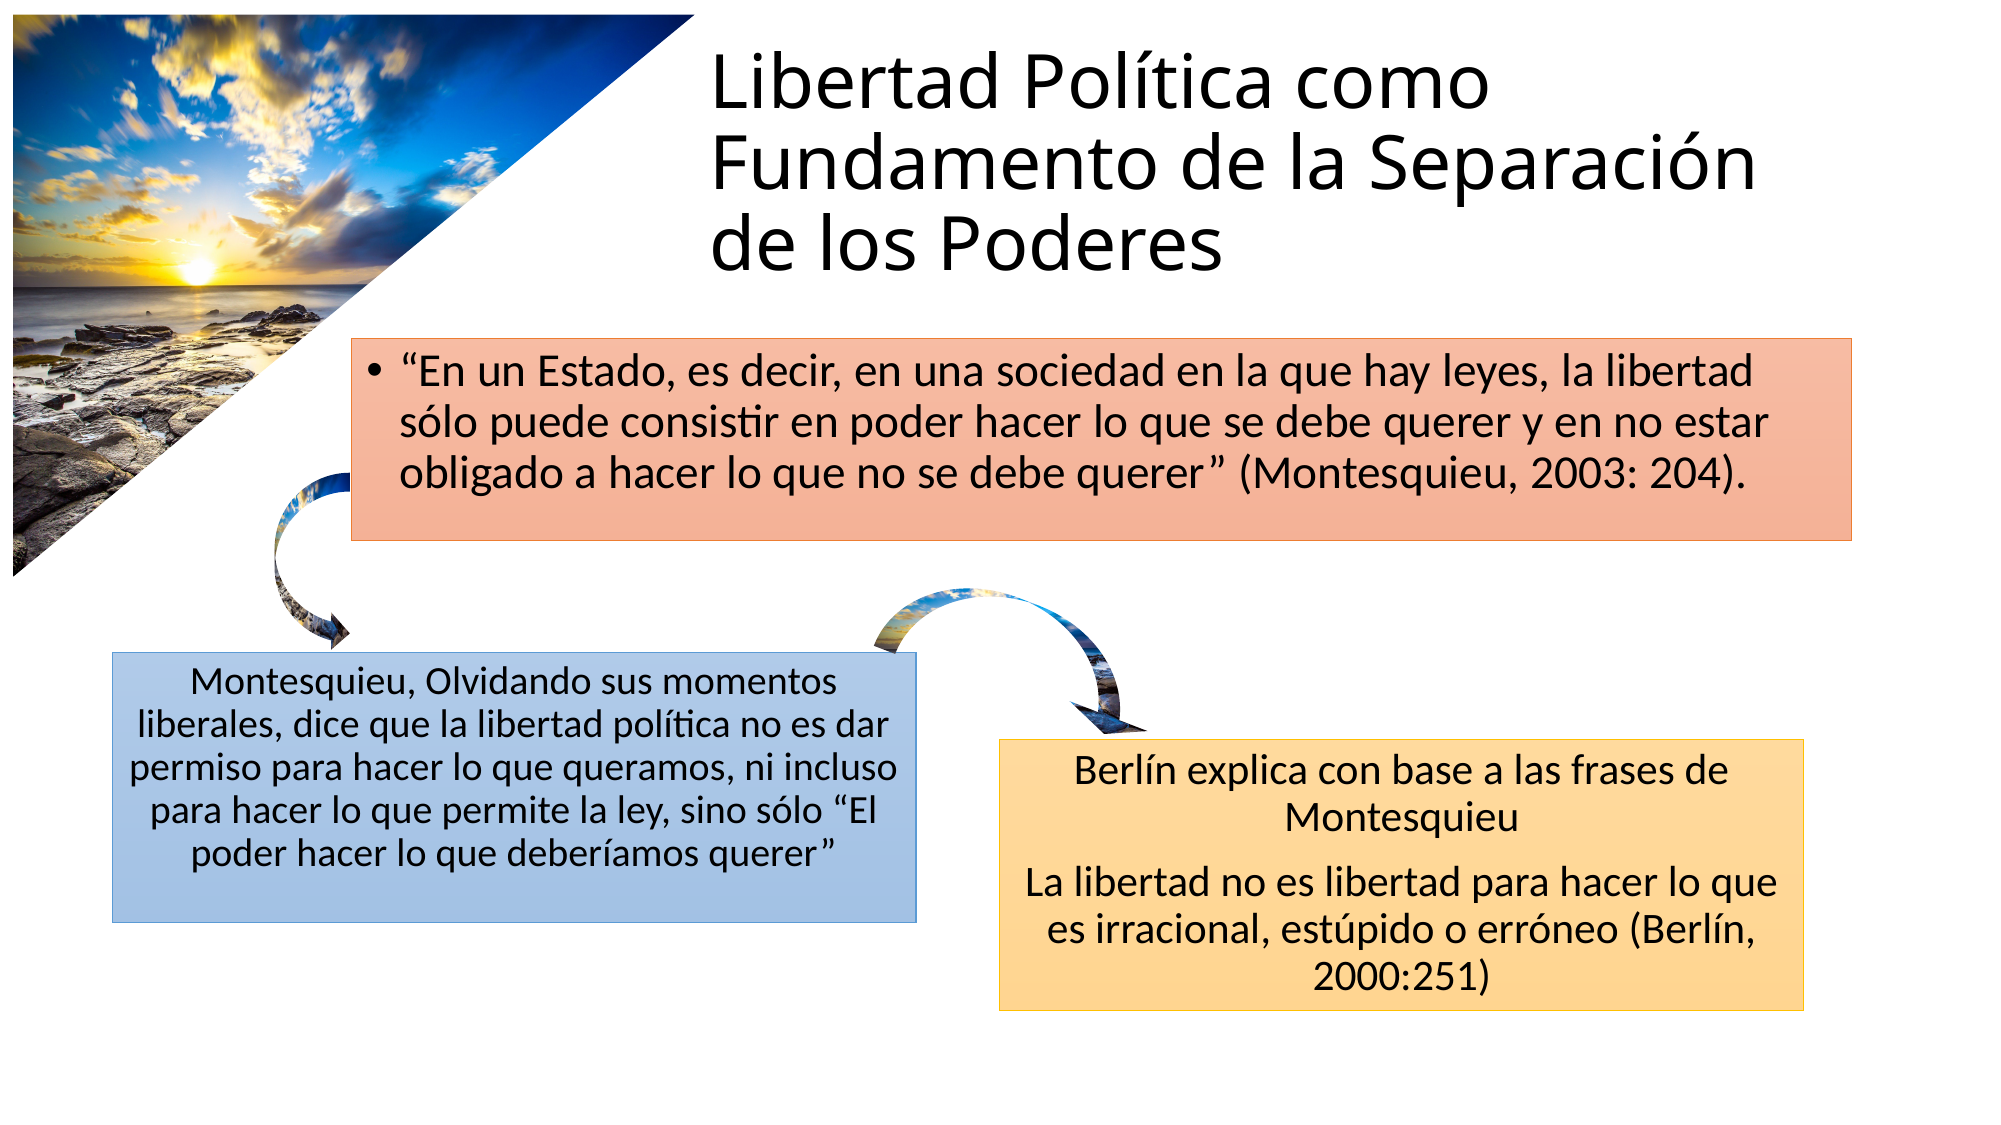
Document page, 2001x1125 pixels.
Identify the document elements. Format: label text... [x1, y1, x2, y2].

text_box “En un Estado, es decir, en una sociedad en la que hay leyes, la libertad sólo puede consistir en poder hacer lo que se debe querer y en no estar obligado a hacer lo que no se debe querer” (Montesquieu, 2003: 204). [351, 338, 1852, 541]
text_box [12, 13, 698, 579]
text_box Montesquieu, Olvidando sus momentos liberales, dice que la libertad política no es dar permiso para hacer lo que queramos, ni incluso para hacer lo que permite la ley, sino sólo “El poder hacer lo que deberíamos querer” [112, 652, 917, 923]
text_box Libertad Política como Fundamento de la Separación de los Poderes [694, 54, 1866, 276]
text_box [872, 587, 1148, 735]
text_box Berlín explica con base a las frases de Montesquieu La libertad no es libertad para hacer lo que es irracional, estúpido o erróneo (Berlín, 2000:251) [999, 739, 1804, 1011]
text_box [273, 471, 352, 653]
